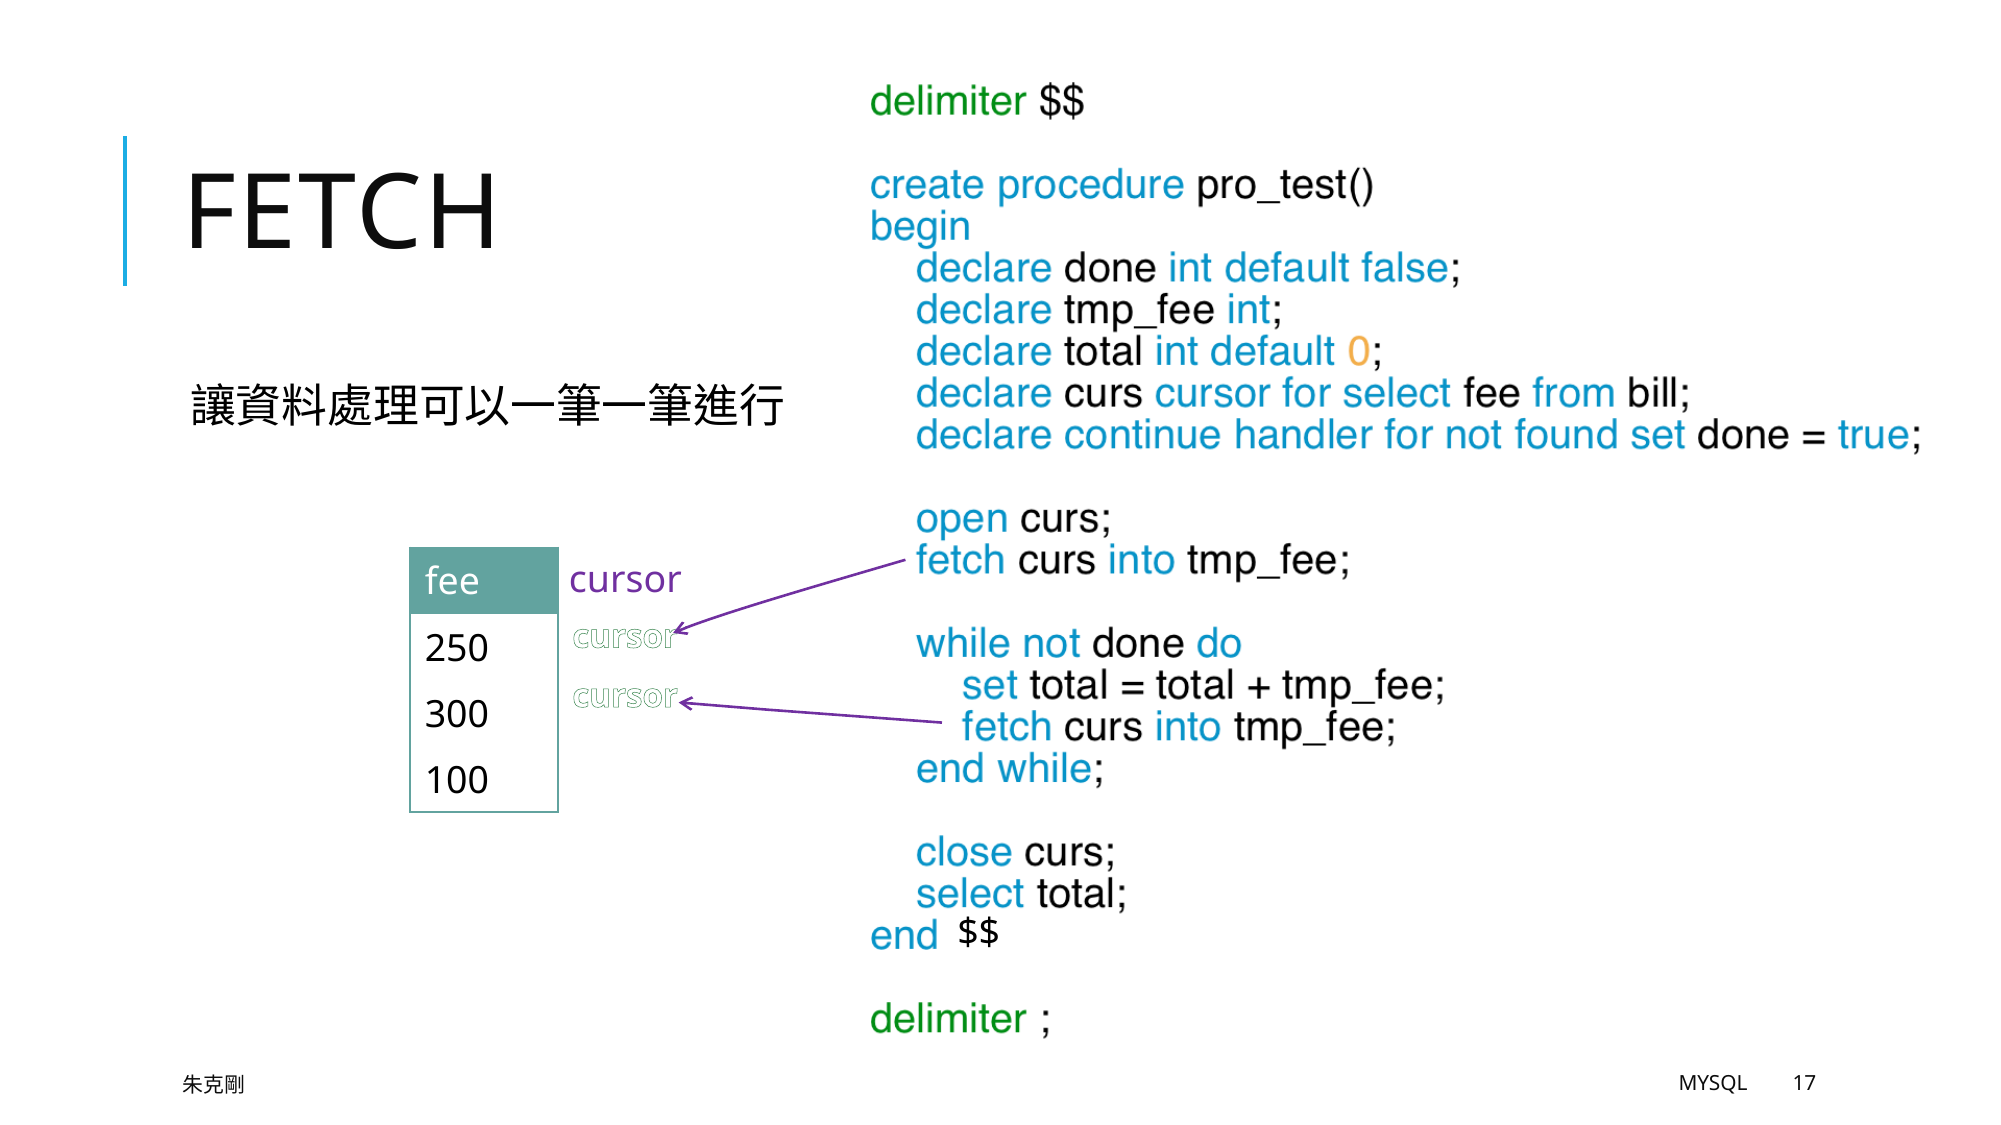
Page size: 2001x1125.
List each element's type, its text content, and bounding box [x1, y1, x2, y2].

table_header fee [411, 549, 557, 614]
text_box cursor [554, 547, 697, 608]
slide_number 朱克剛 [168, 1061, 522, 1107]
picture [870, 75, 1938, 1049]
list 讓資料處理可以一筆一筆進行 [168, 375, 863, 1035]
title FETCH [168, 96, 863, 342]
table_cell 300 [411, 680, 557, 746]
table_cell 250 [411, 614, 557, 680]
table_cell 100 [411, 746, 557, 811]
slide_number 17 [1777, 1061, 1938, 1107]
text_box cursor [557, 606, 693, 662]
text_box [673, 570, 863, 635]
text_box [678, 696, 863, 719]
text_box cursor [557, 666, 693, 722]
footer MySQL [794, 1061, 1763, 1107]
